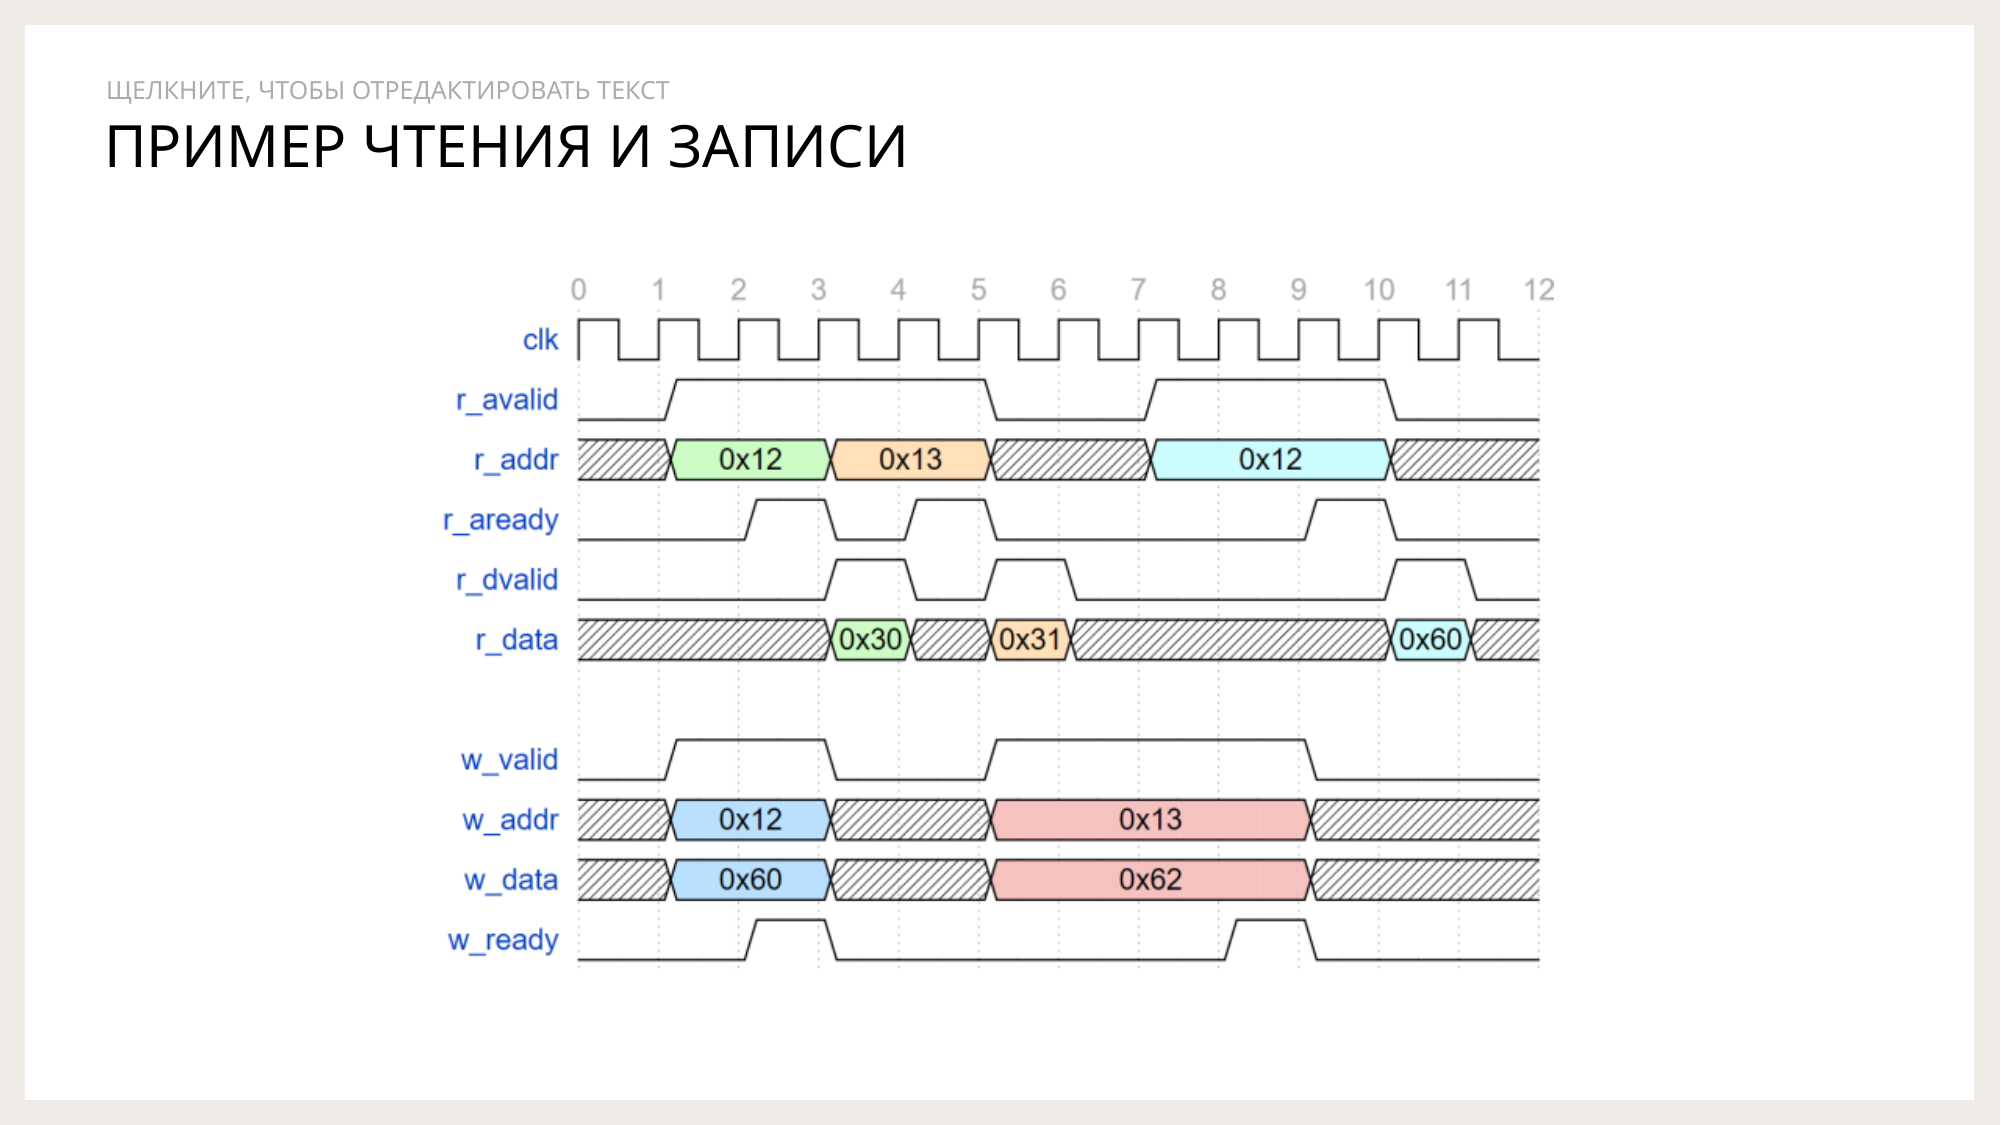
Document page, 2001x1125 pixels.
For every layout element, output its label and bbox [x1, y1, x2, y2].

text_box [0, 0, 2000, 1125]
picture [438, 272, 1554, 970]
